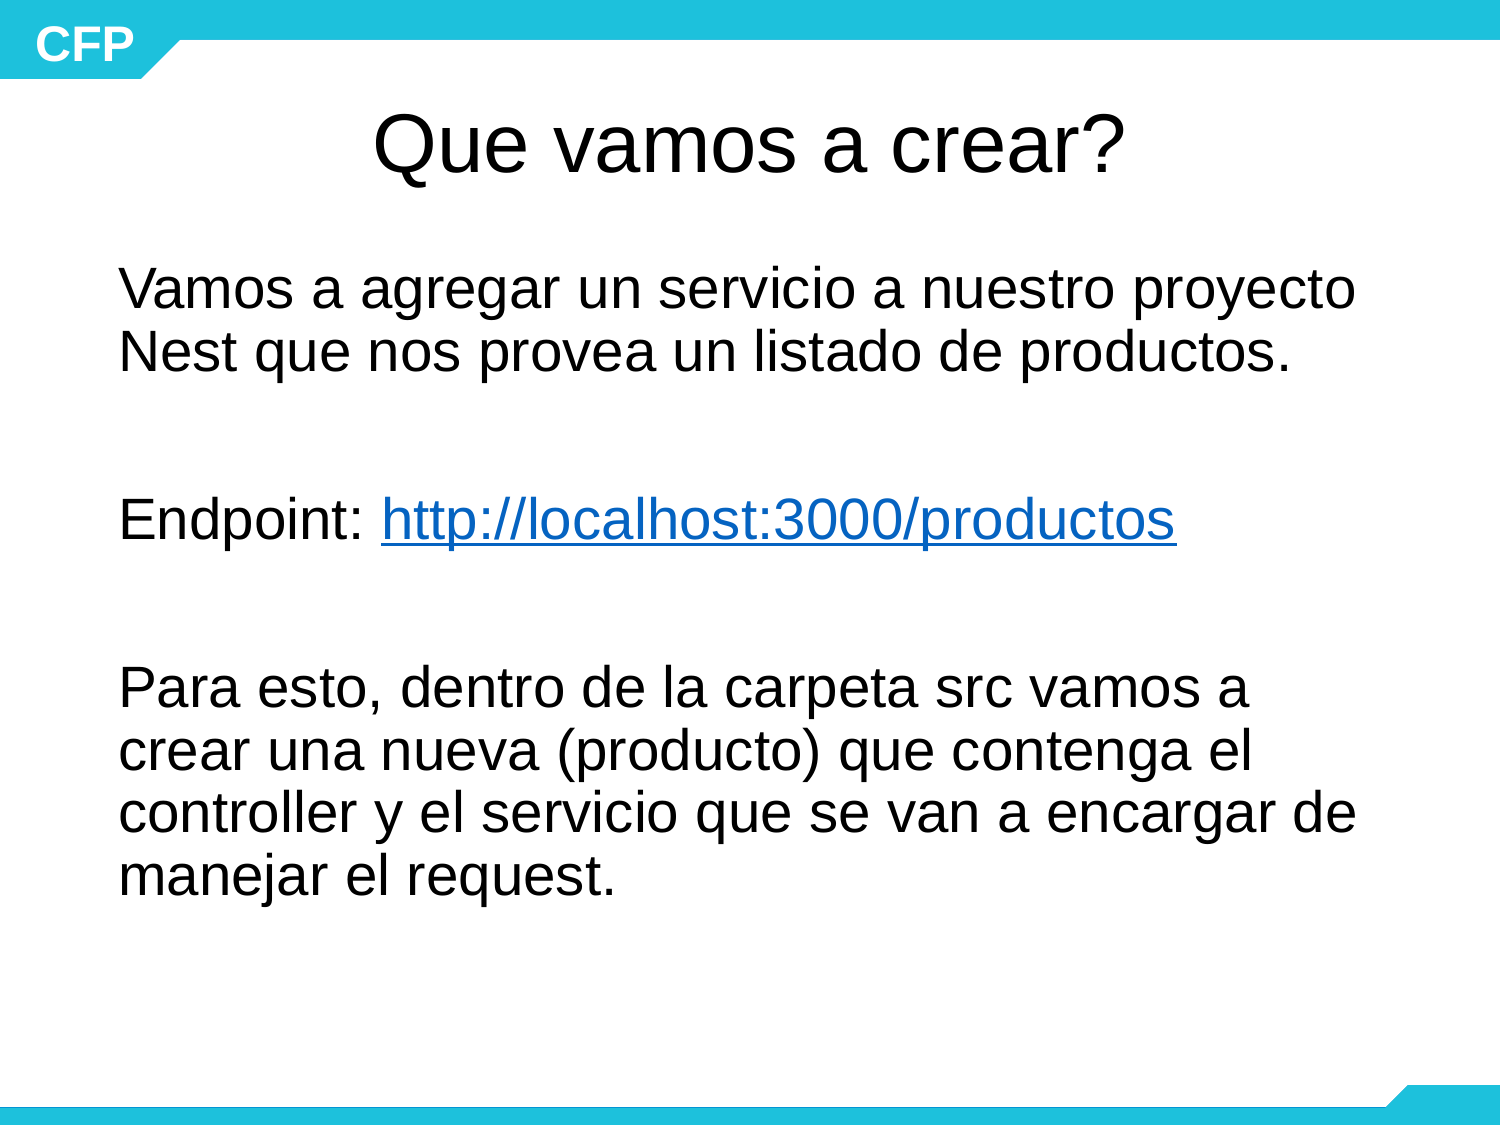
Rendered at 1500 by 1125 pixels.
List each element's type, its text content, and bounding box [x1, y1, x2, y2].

title Que vamos a crear? [103, 45, 1397, 246]
list Vamos a agregar un servicio a nuestro proyecto Nest que nos provea un listado de productos. Endpoint: http://localhost:3000/productos Para esto, dentro de la carpeta src vamos a crear una nueva (producto) que contenga el controller y el servicio que se van a encargar de manejar el request. [103, 251, 1397, 1069]
